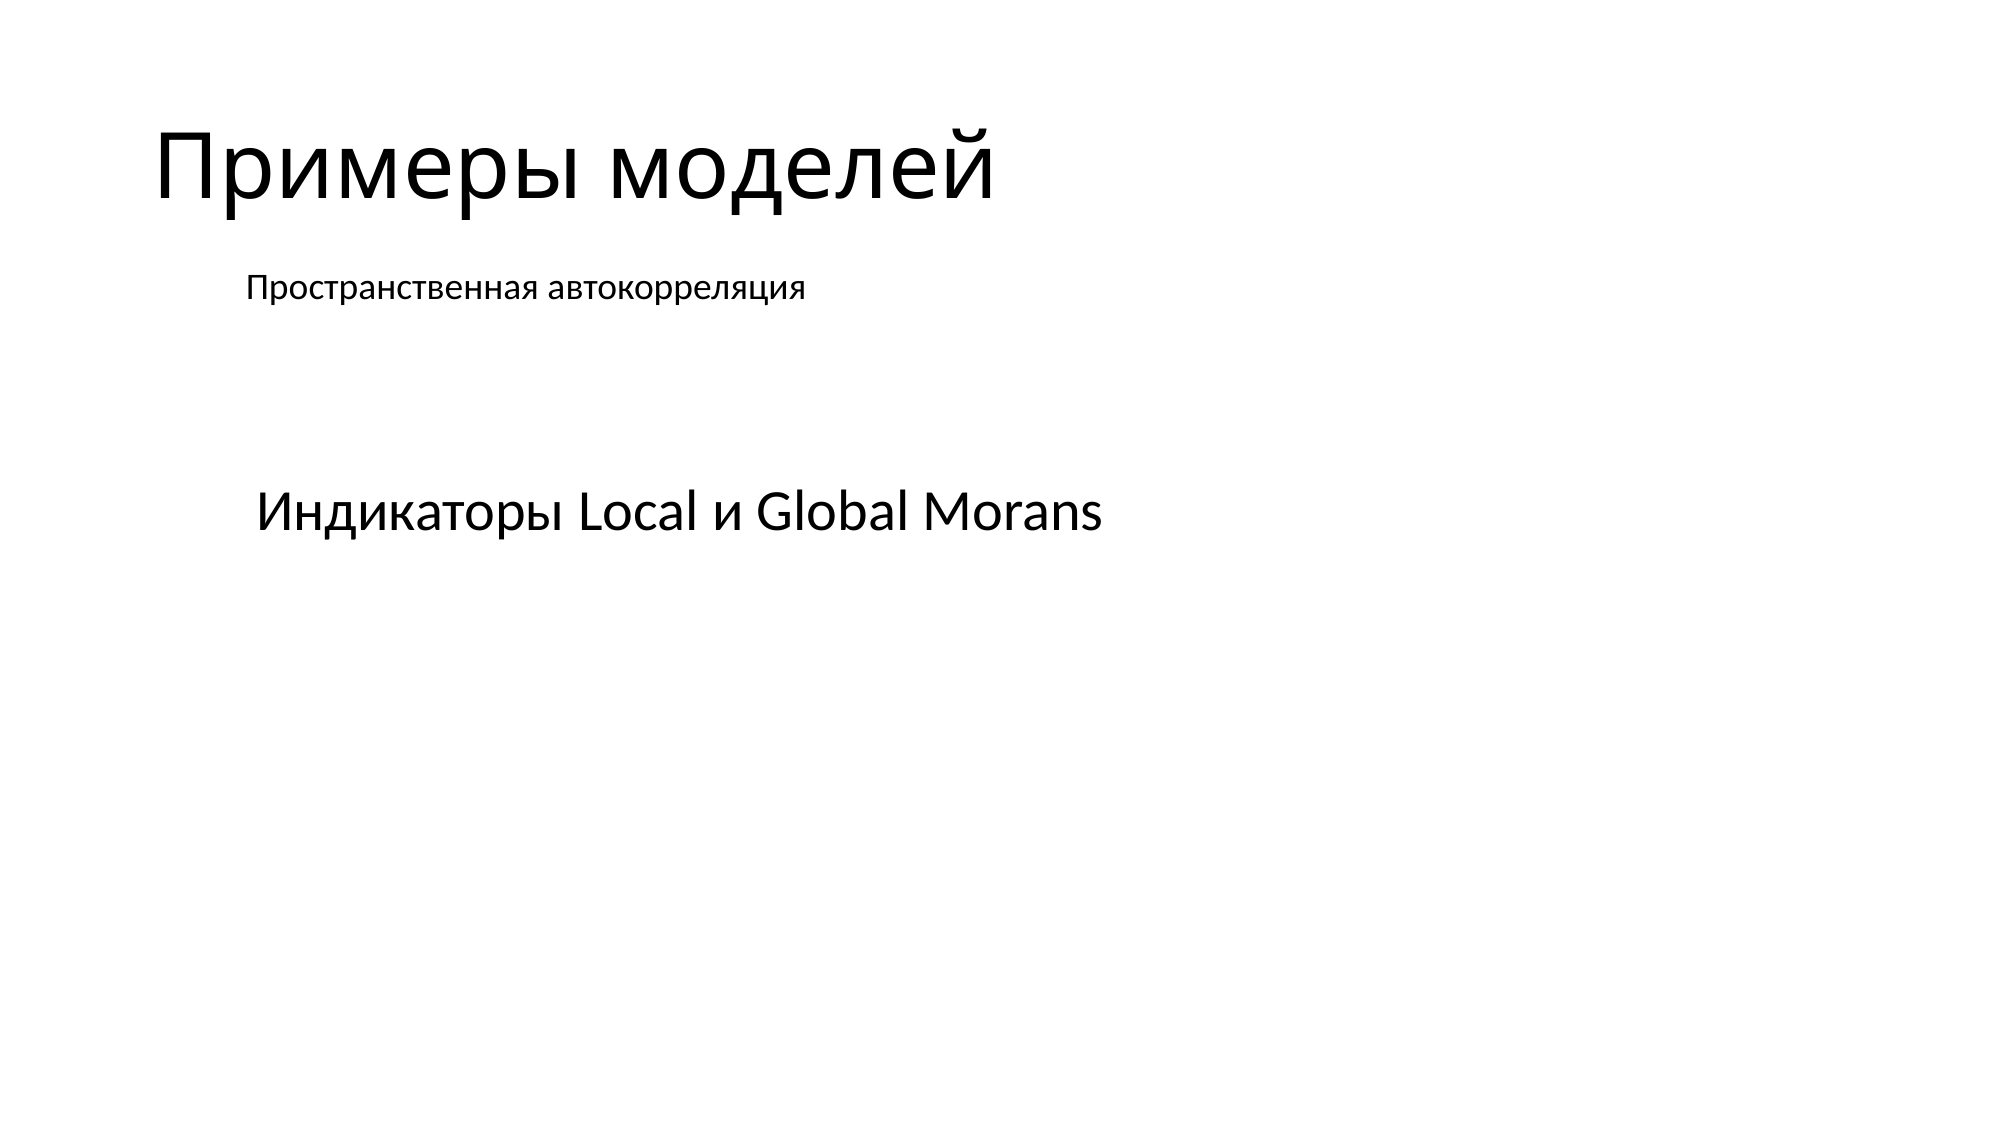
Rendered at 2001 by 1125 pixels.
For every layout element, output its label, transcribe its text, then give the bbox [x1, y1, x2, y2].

list Индикаторы Local и Global Morans [241, 472, 1300, 1125]
title Примеры моделей [137, 59, 1863, 278]
text_box Пространственная автокорреляция [231, 254, 822, 315]
